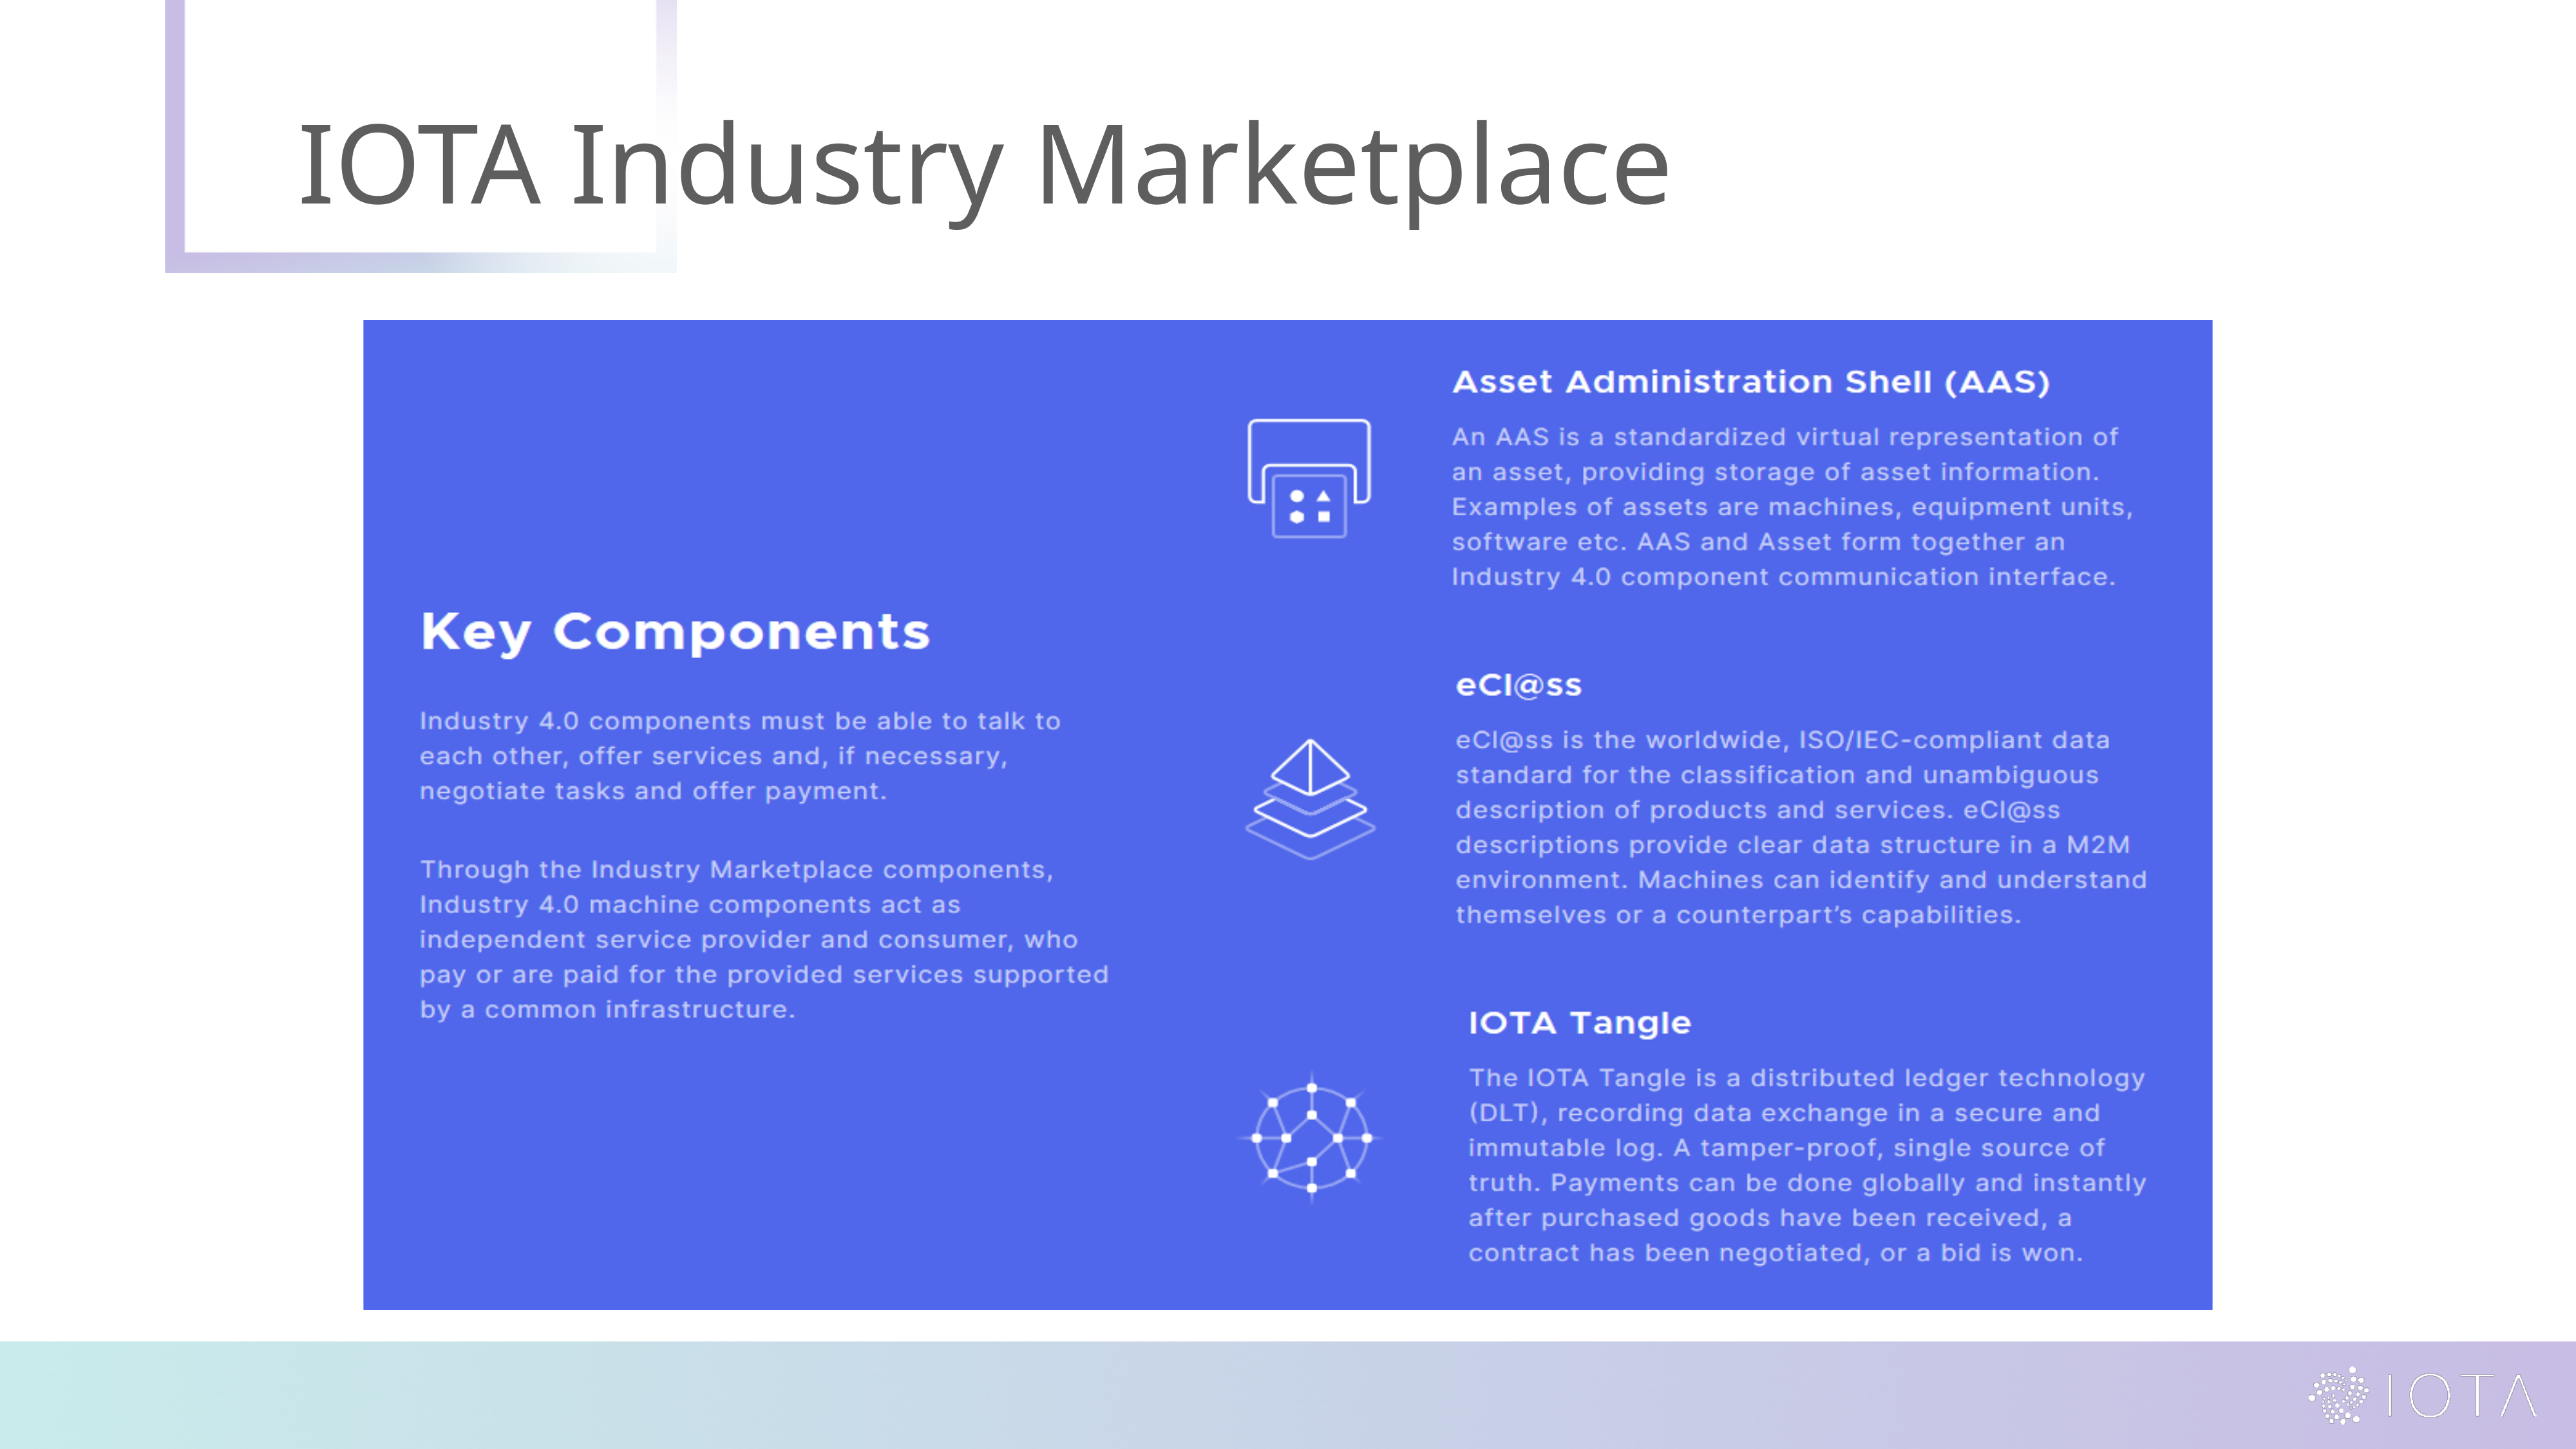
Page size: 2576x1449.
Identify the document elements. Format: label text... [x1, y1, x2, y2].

title IOTA Industry Marketplace [292, 39, 2284, 281]
picture [165, 0, 677, 273]
picture [0, 1341, 2576, 1449]
picture [363, 320, 2213, 1311]
